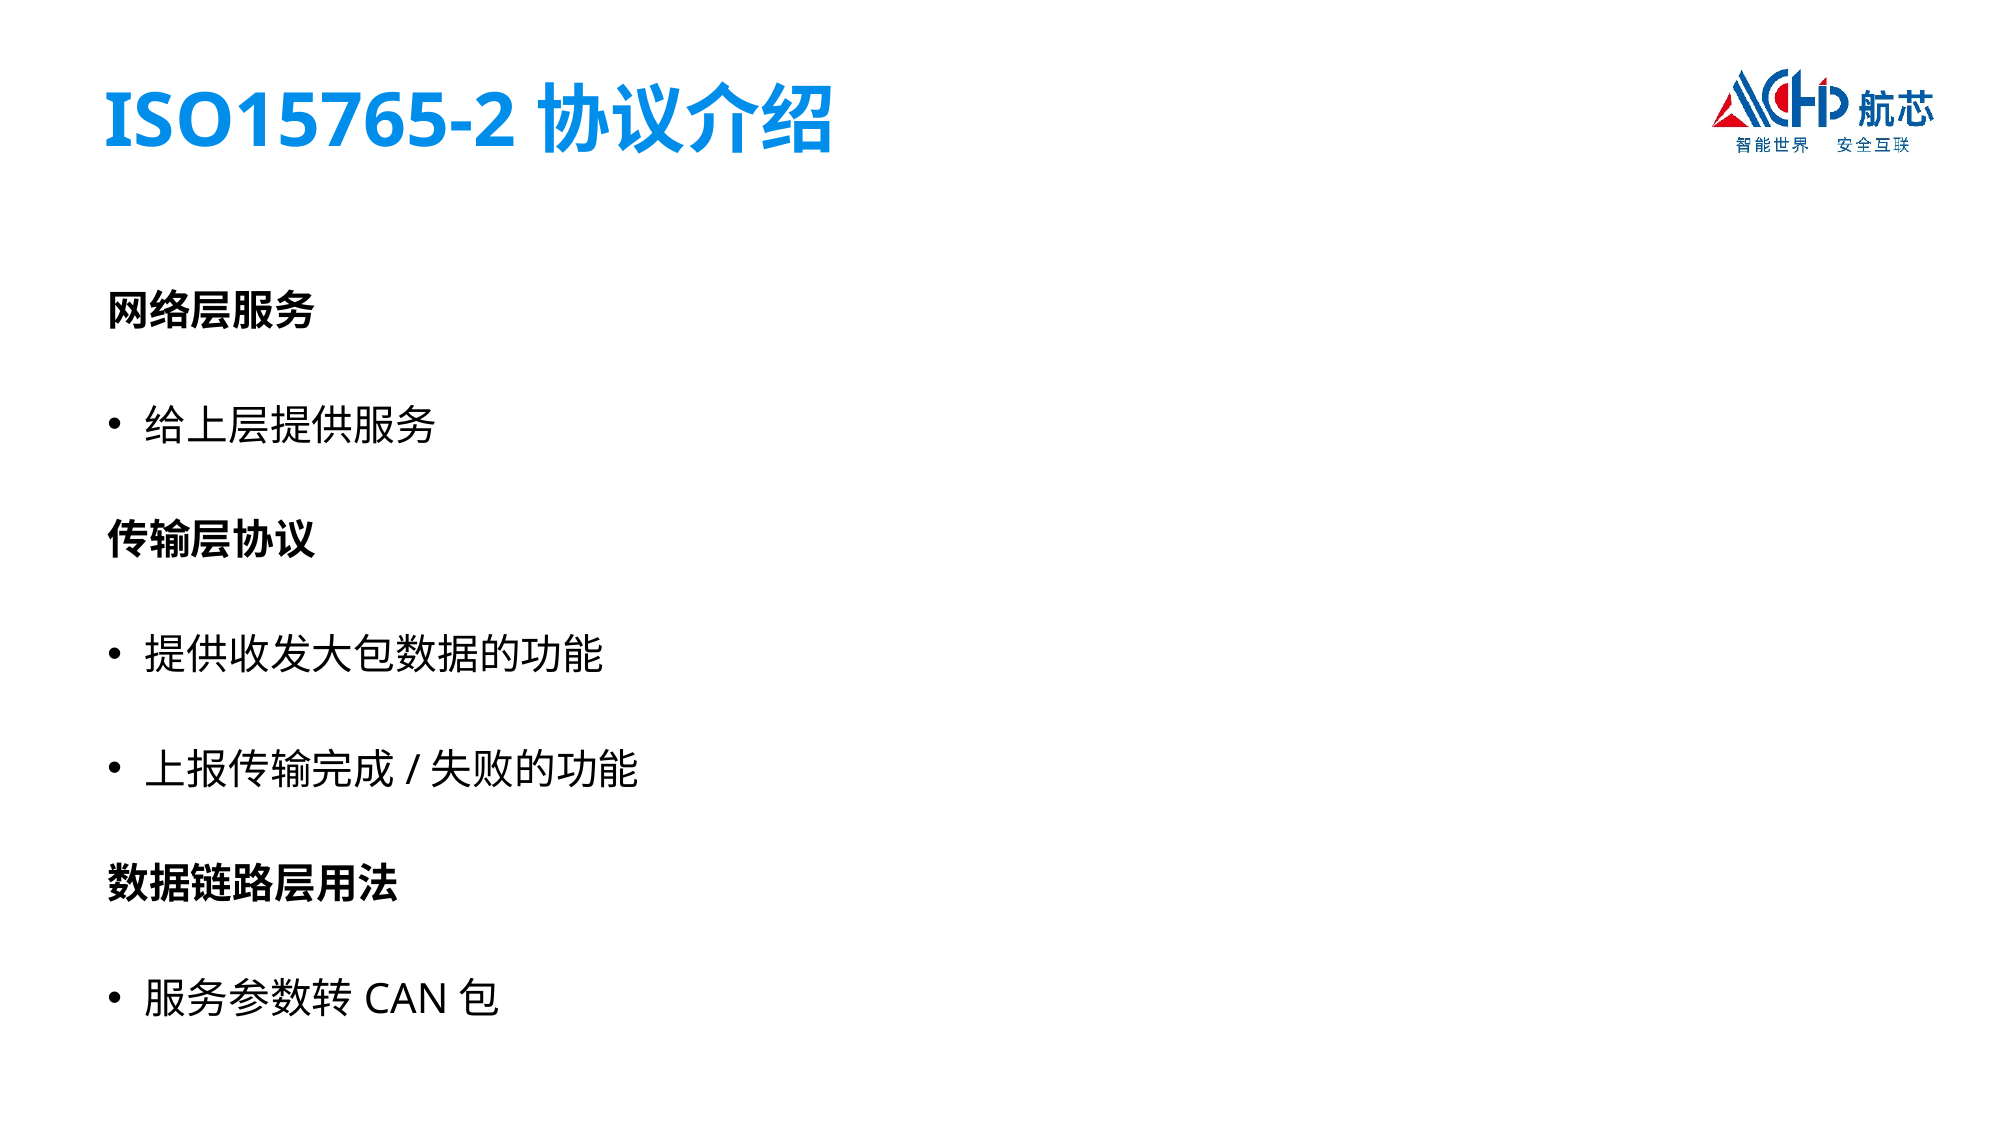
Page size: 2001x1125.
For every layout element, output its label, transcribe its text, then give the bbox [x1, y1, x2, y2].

picture [1708, 65, 1937, 156]
text_box ISO15765-2协议介绍 [90, 63, 851, 169]
list 网络层服务 给上层提供服务 传输层协议 提供收发大包数据的功能 上报传输完成/失败的功能 数据链路层用法 服务参数转CAN包 [92, 232, 1197, 1030]
